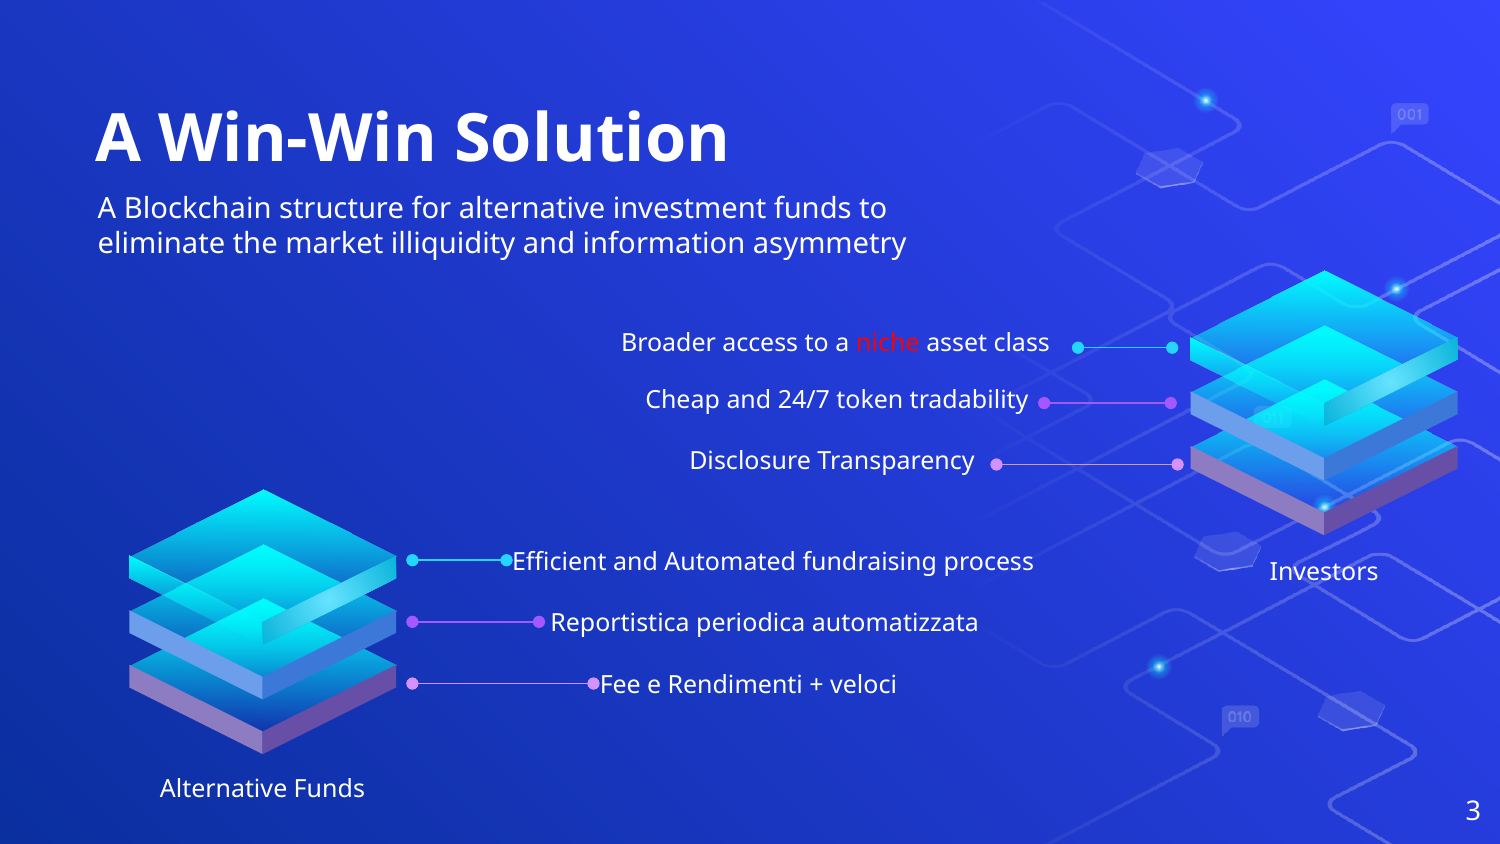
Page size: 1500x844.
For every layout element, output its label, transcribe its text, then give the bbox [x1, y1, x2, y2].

text_box Cheap and 24/7 token tradability [432, 368, 1045, 429]
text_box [128, 489, 397, 755]
text_box Alternative Funds [16, 757, 509, 818]
text_box Efficient and Automated fundraising process [512, 544, 1039, 576]
text_box Fee e Rendimenti + veloci [599, 668, 1191, 699]
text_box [1190, 270, 1458, 536]
text_box Disclosure Transparency [640, 429, 997, 489]
slide_number ‹#› [1391, 779, 1482, 844]
text_box A Blockchain structure for alternative investment funds to eliminate the market illiquidity and information asymmetry [82, 174, 1027, 275]
text_box Broader access to a niche asset class [579, 311, 1072, 372]
title A Win-Win Solution [95, 33, 1082, 175]
picture [0, 0, 1500, 844]
text_box Reportistica periodica automatizzata [550, 593, 1018, 651]
text_box Investors [1078, 540, 1500, 601]
